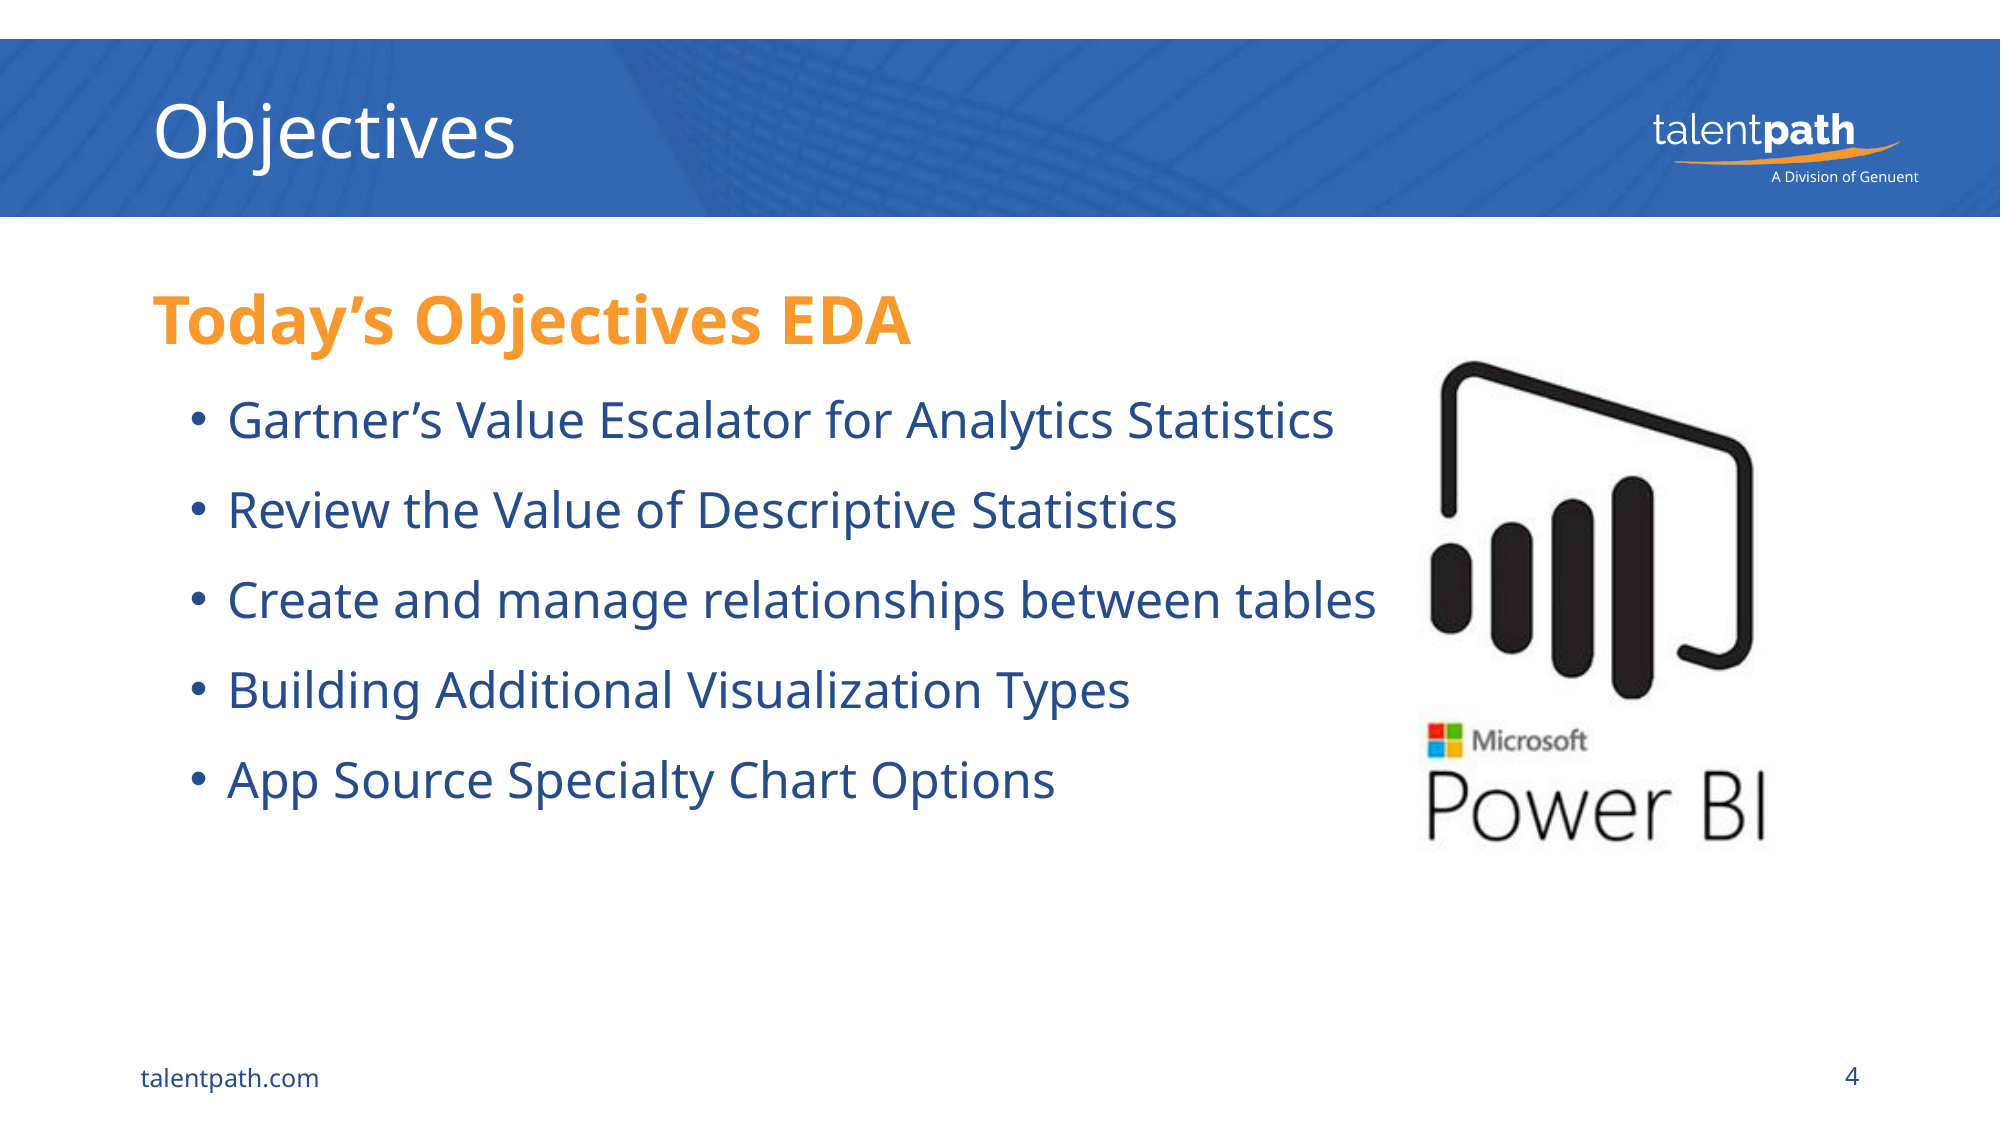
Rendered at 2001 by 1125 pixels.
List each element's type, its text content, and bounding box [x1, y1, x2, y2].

slide_number 4 [1424, 1047, 1875, 1108]
title Objectives [137, 45, 1540, 224]
picture [0, 39, 2000, 217]
slide_number talentpath.com [125, 1047, 576, 1108]
list Today’s Objectives EDA Gartner’s Value Escalator for Analytics Statistics Review the Value of Descriptive Statistics Create and manage relationships between tables Building Additional Visualization Types App Source Specialty Chart Options [137, 262, 1863, 1048]
picture [1281, 356, 1863, 876]
